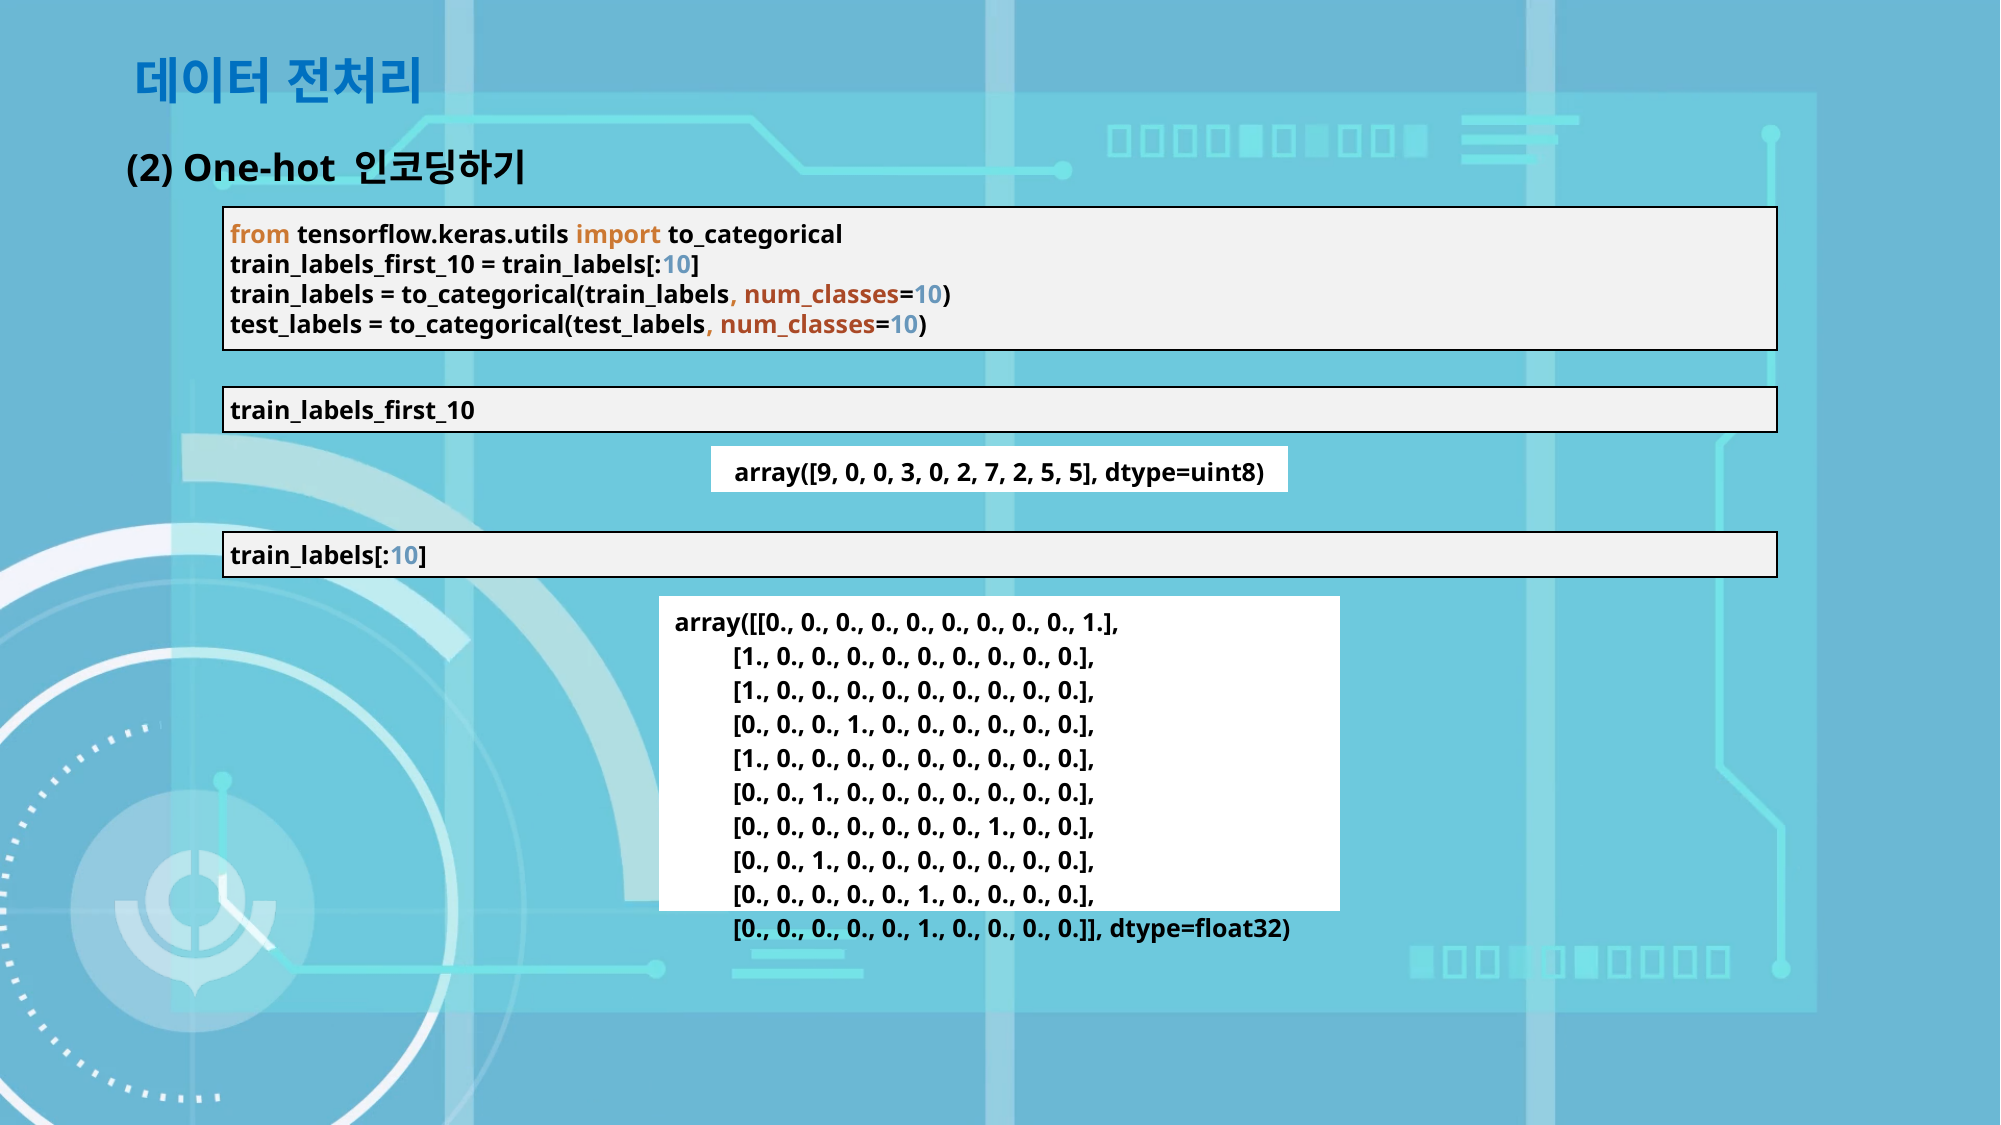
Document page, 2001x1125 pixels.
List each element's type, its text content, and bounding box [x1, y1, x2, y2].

text_box (2) One-hot 인코딩하기 [118, 136, 535, 197]
table_header array([[0., 0., 0., 0., 0., 0., 0., 0., 0., 1.], [1., 0., 0., 0., 0., 0., 0., 0., 0., 0.], [1., 0., 0., 0., 0., 0., 0., 0., 0., 0.], [0., 0., 0., 1., 0., 0., 0., 0., 0., 0.], [1., 0., 0., 0., 0., 0., 0., 0., 0., 0.], [0., 0., 1., 0., 0., 0., 0., 0., 0., 0.], [0., 0., 0., 0., 0., 0., 0., 1., 0., 0.], [0., 0., 1., 0., 0., 0., 0., 0., 0., 0.], [0., 0., 0., 0., 0., 1., 0., 0., 0., 0.], [0., 0., 0., 0., 0., 1., 0., 0., 0., 0.]], dtype=float32) [661, 598, 1340, 911]
text_box 데이터 전처리 [127, 42, 433, 118]
text_box from tensorflow.keras.utils import to_categorical train_labels_first_10 = train_labels[:10] train_labels = to_categorical(train_labels, num_classes=10) test_labels = to_categorical(test_labels, num_classes=10) [222, 207, 1778, 351]
text_box train_labels[:10] [222, 531, 1778, 577]
table_header array([9, 0, 0, 3, 0, 2, 7, 2, 5, 5], dtype=uint8) [713, 448, 1288, 492]
picture [0, 0, 2000, 1125]
text_box train_labels_first_10 [222, 387, 1778, 433]
